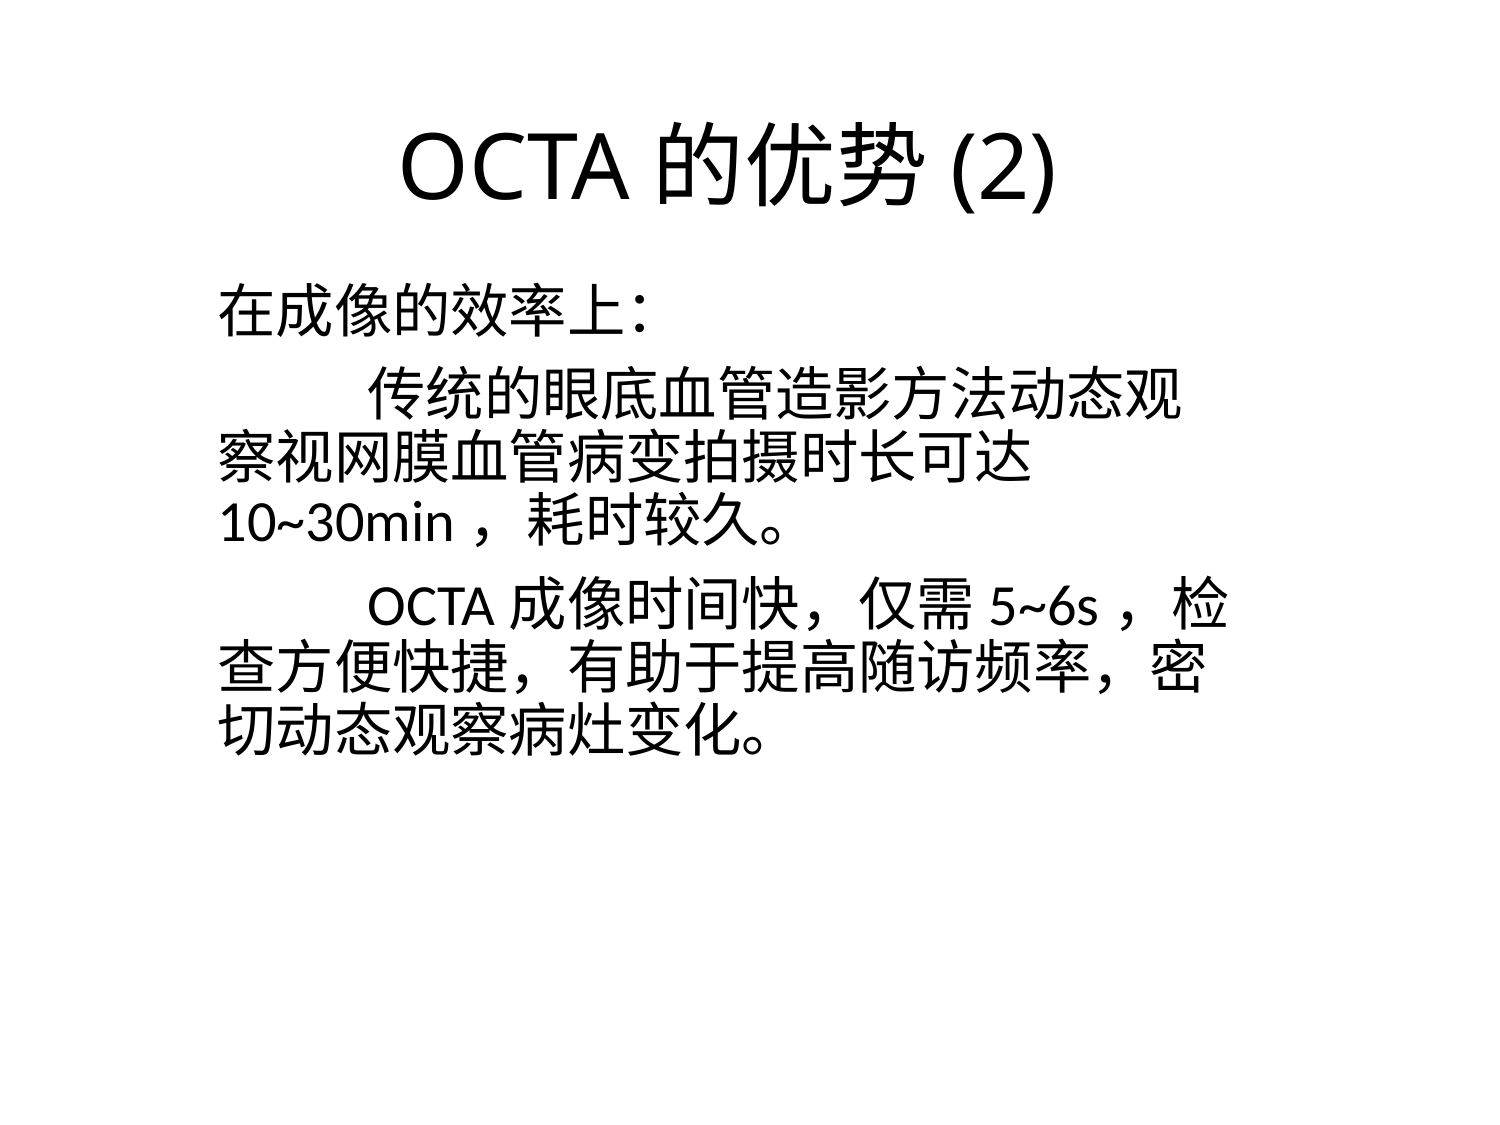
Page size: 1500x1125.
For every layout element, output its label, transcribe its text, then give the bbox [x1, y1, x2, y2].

subtitle 在成像的效率上： 传统的眼底血管造影方法动态观察视网膜血管病变拍摄时长可达10~30min，耗时较久。 OCTA成像时间快，仅需5~6s，检查方便快捷，有助于提高随访频率，密切动态观察病灶变化。 [202, 274, 1253, 1099]
title OCTA的优势(2) [90, 48, 1366, 291]
